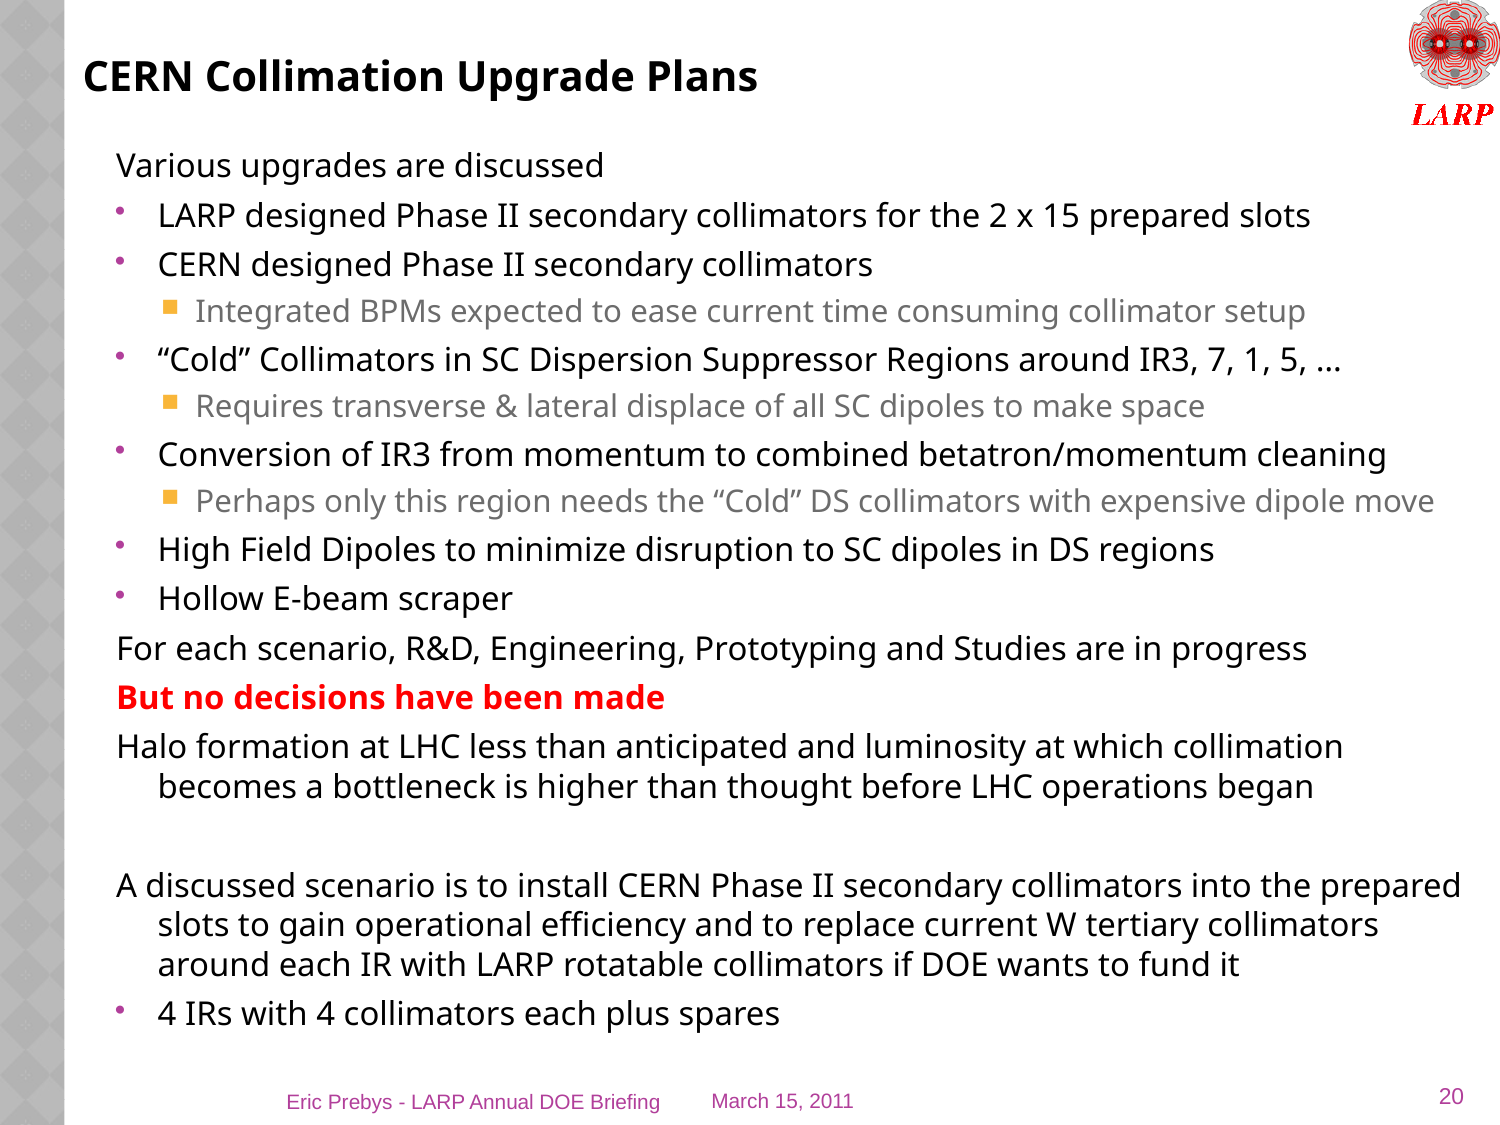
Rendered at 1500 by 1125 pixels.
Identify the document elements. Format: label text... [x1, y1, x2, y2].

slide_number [696, 1075, 1025, 1114]
slide_number 20 [1367, 1071, 1465, 1110]
footer Eric Prebys - LARP Annual DOE Briefing [75, 1075, 675, 1114]
list Various upgrades are discussed LARP designed Phase II secondary collimators for the 2 x 15 prepared slots CERN designed Phase II secondary collimators Integrated BPMs expected to ease current time consuming collimator setup “Cold” Collimators in SC Dispersion Suppressor Regions around IR3, 7, 1, 5, … Requires transverse & lateral displace of all SC dipoles to make space Conversion of IR3 from momentum to combined betatron/momentum cleaning Perhaps only this region needs the “Cold” DS collimators with expensive dipole move High Field Dipoles to minimize disruption to SC dipoles in DS regions Hollow E-beam scraper For each scenario, R&D, Engineering, Prototyping and Studies are in progress But no decisions have been made Halo formation at LHC less than anticipated and luminosity at which collimation becomes a bottleneck is higher than thought before LHC operations began A discussed scenario is to install CERN Phase II secondary collimators into the prepared slots to gain operational efficiency and to replace current W tertiary collimators around each IR with LARP rotatable collimators if DOE wants to fund it 4 IRs with 4 collimators each plus spares [100, 137, 1500, 1055]
picture [1406, 0, 1500, 125]
title CERN Collimation Upgrade Plans [75, 45, 1425, 100]
